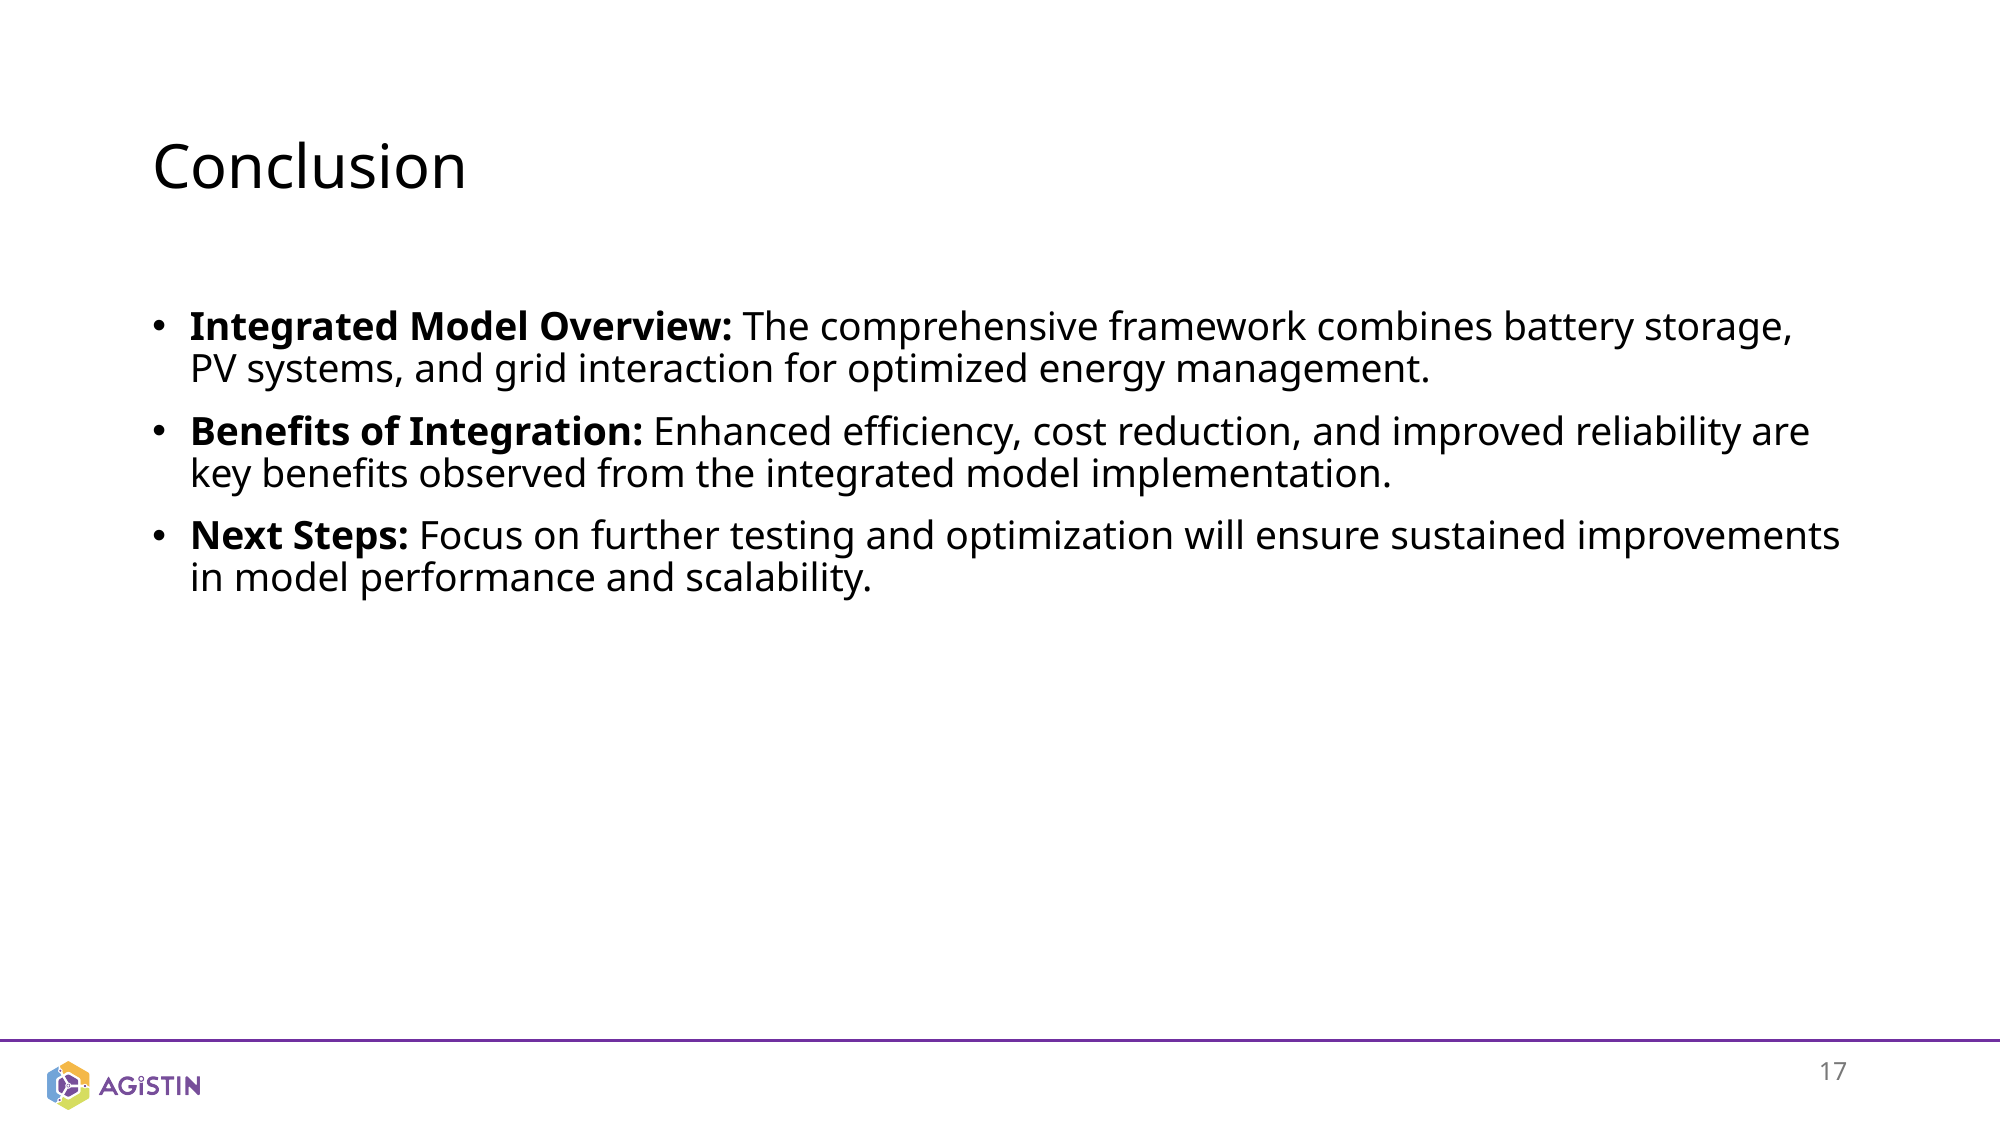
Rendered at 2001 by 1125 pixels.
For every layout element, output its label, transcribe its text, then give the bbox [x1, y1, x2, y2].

list Integrated Model Overview: The comprehensive framework combines battery storage, PV systems, and grid interaction for optimized energy management. Benefits of Integration: Enhanced efficiency, cost reduction, and improved reliability are key benefits observed from the integrated model implementation. Next Steps: Focus on further testing and optimization will ensure sustained improvements in model performance and scalability. [137, 299, 1863, 1014]
picture [47, 1061, 200, 1110]
title Conclusion [137, 59, 1863, 278]
slide_number 17 [1412, 1042, 1863, 1103]
